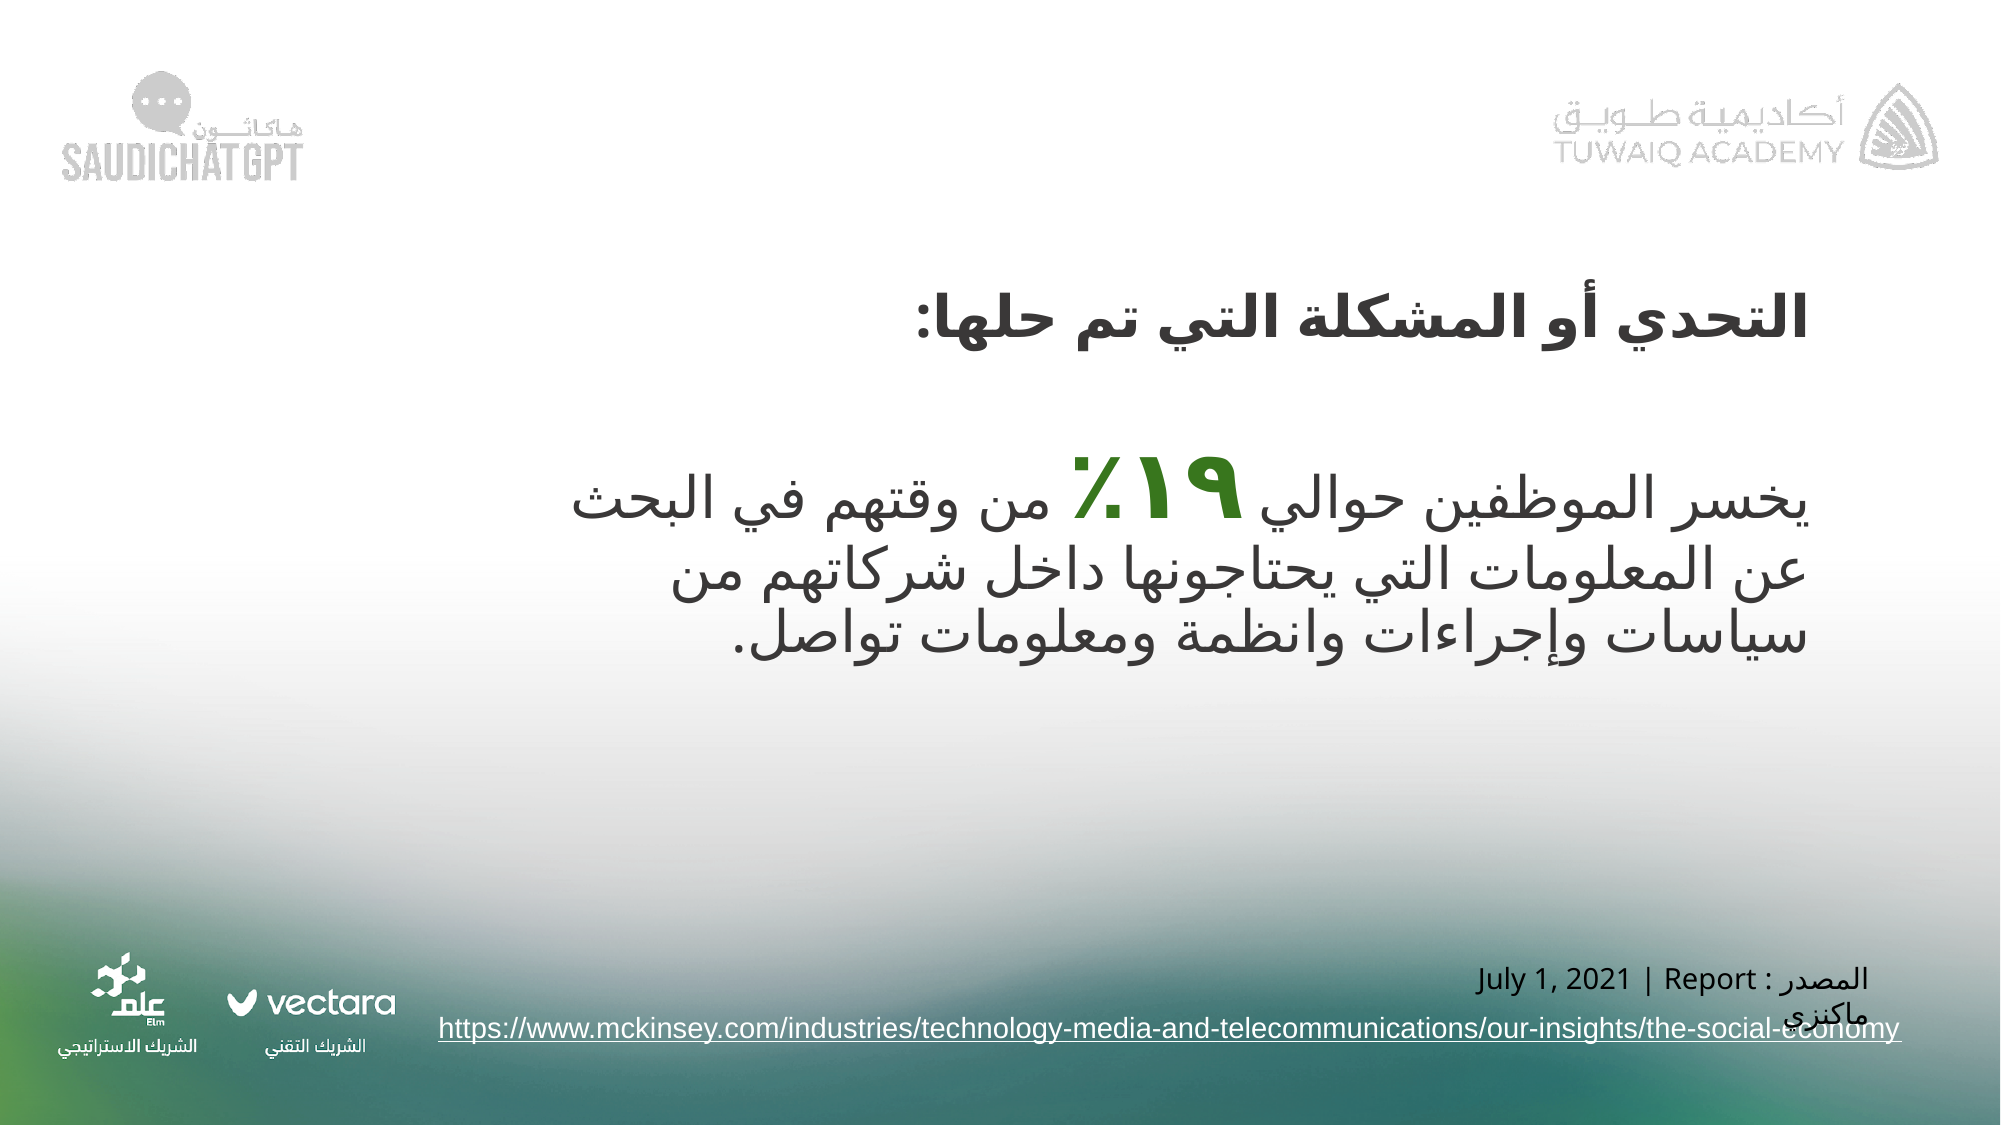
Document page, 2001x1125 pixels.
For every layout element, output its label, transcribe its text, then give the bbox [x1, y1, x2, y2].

text_box المصدر : July 1, 2021 | Report ماكنزي [1392, 945, 1885, 1045]
picture [0, 0, 2001, 1125]
text_box https://www.mckinsey.com/industries/technology-media-and-telecommunications/our-insights/the-social-economy [423, 994, 1924, 1060]
text_box التحدي أو المشكلة التي تم حلها: [218, 279, 1827, 365]
list يخسر الموظفين حوالي ١٩٪ من وقتهم في البحث عن المعلومات التي يحتاجونها داخل شركاتهم من سياسات وإجراءات وانظمة ومعلومات تواصل. [510, 428, 1827, 846]
